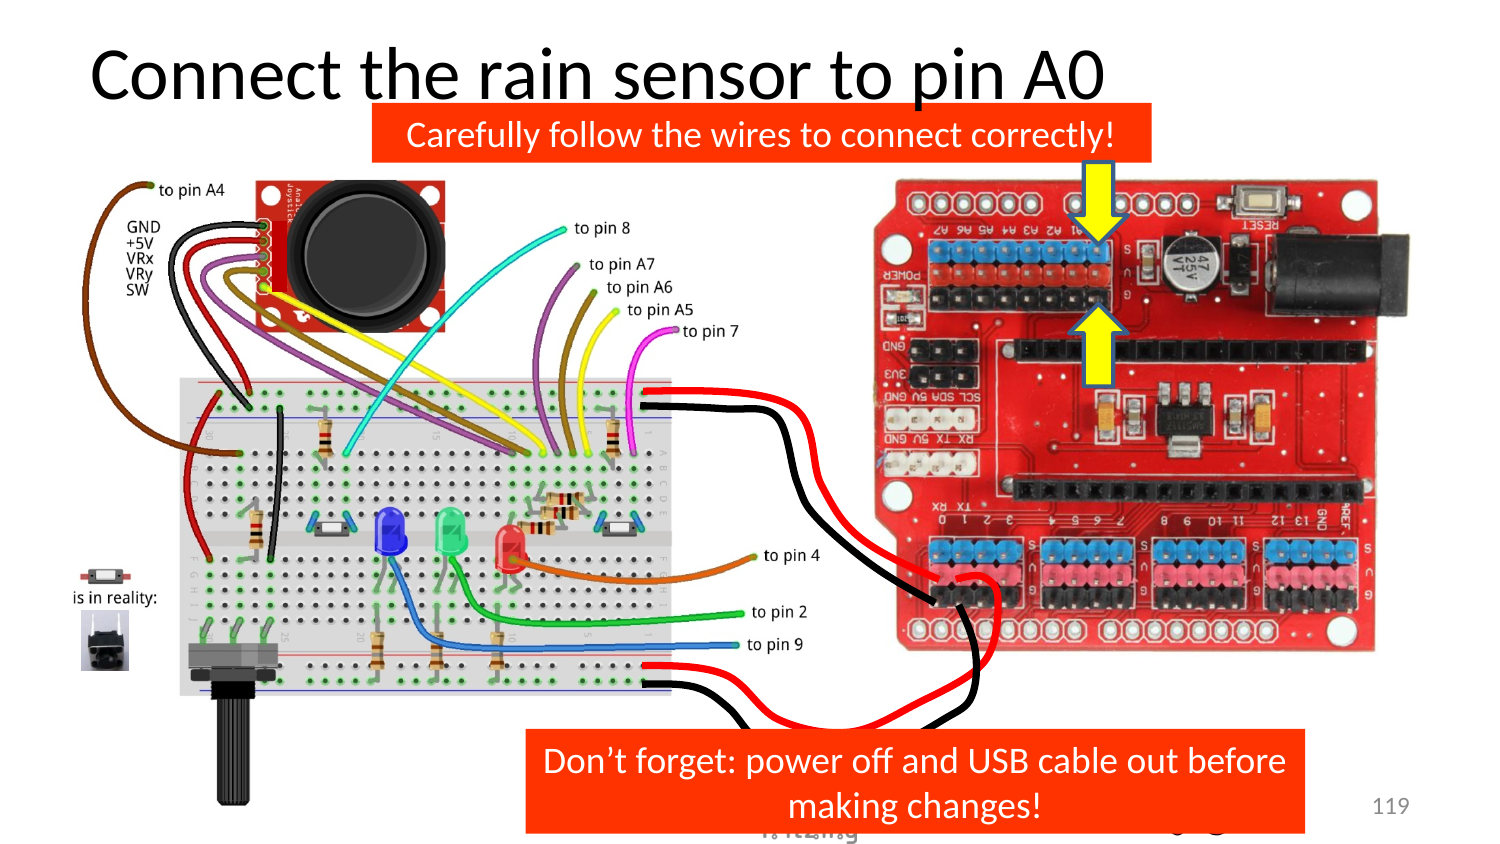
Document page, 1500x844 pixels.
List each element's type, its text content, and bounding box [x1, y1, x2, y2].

slide_number 119 [1340, 782, 1425, 827]
text_box [862, 661, 978, 728]
title Connect the rain sensor to pin A0 [75, 0, 1425, 139]
text_box Don’t forget: power off and USB cable out before making changes! [862, 728, 1306, 834]
text_box Carefully follow the wires to connect correctly! [371, 139, 1152, 163]
picture [867, 173, 1418, 657]
picture [0, 173, 858, 844]
text_box [1081, 159, 1116, 172]
